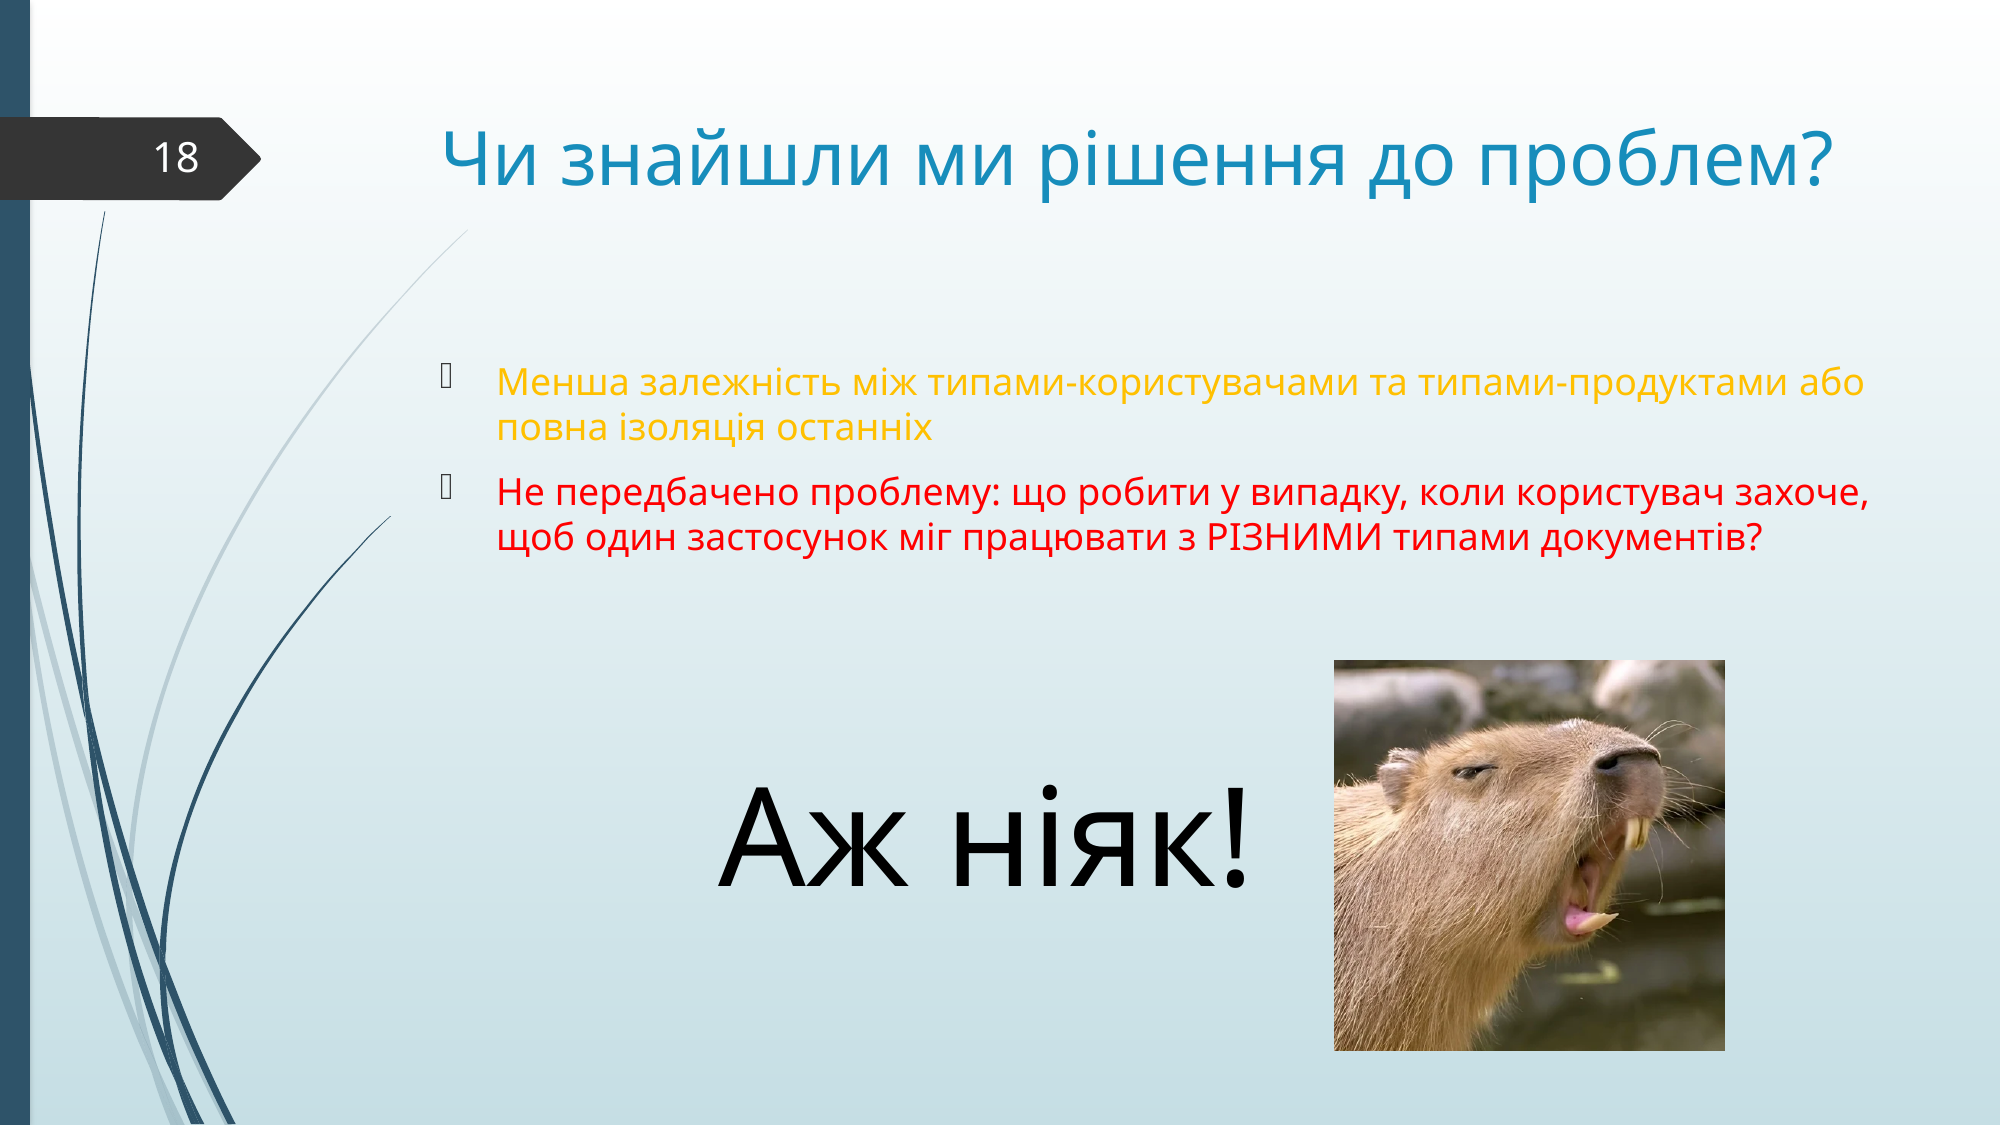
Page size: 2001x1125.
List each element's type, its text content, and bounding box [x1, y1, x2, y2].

title Чи знайшли ми рішення до проблем? [425, 102, 1907, 313]
text_box Аж ніяк! [703, 741, 1297, 922]
picture [1334, 660, 1726, 1052]
slide_number 18 [87, 129, 216, 190]
list Менша залежність між типами-користувачами та типами-продуктами або повна ізоляція останніх Не передбачено проблему: що робити у випадку, коли користувач захоче, щоб один застосунок міг працювати з РІЗНИМИ типами документів? [424, 350, 1888, 689]
